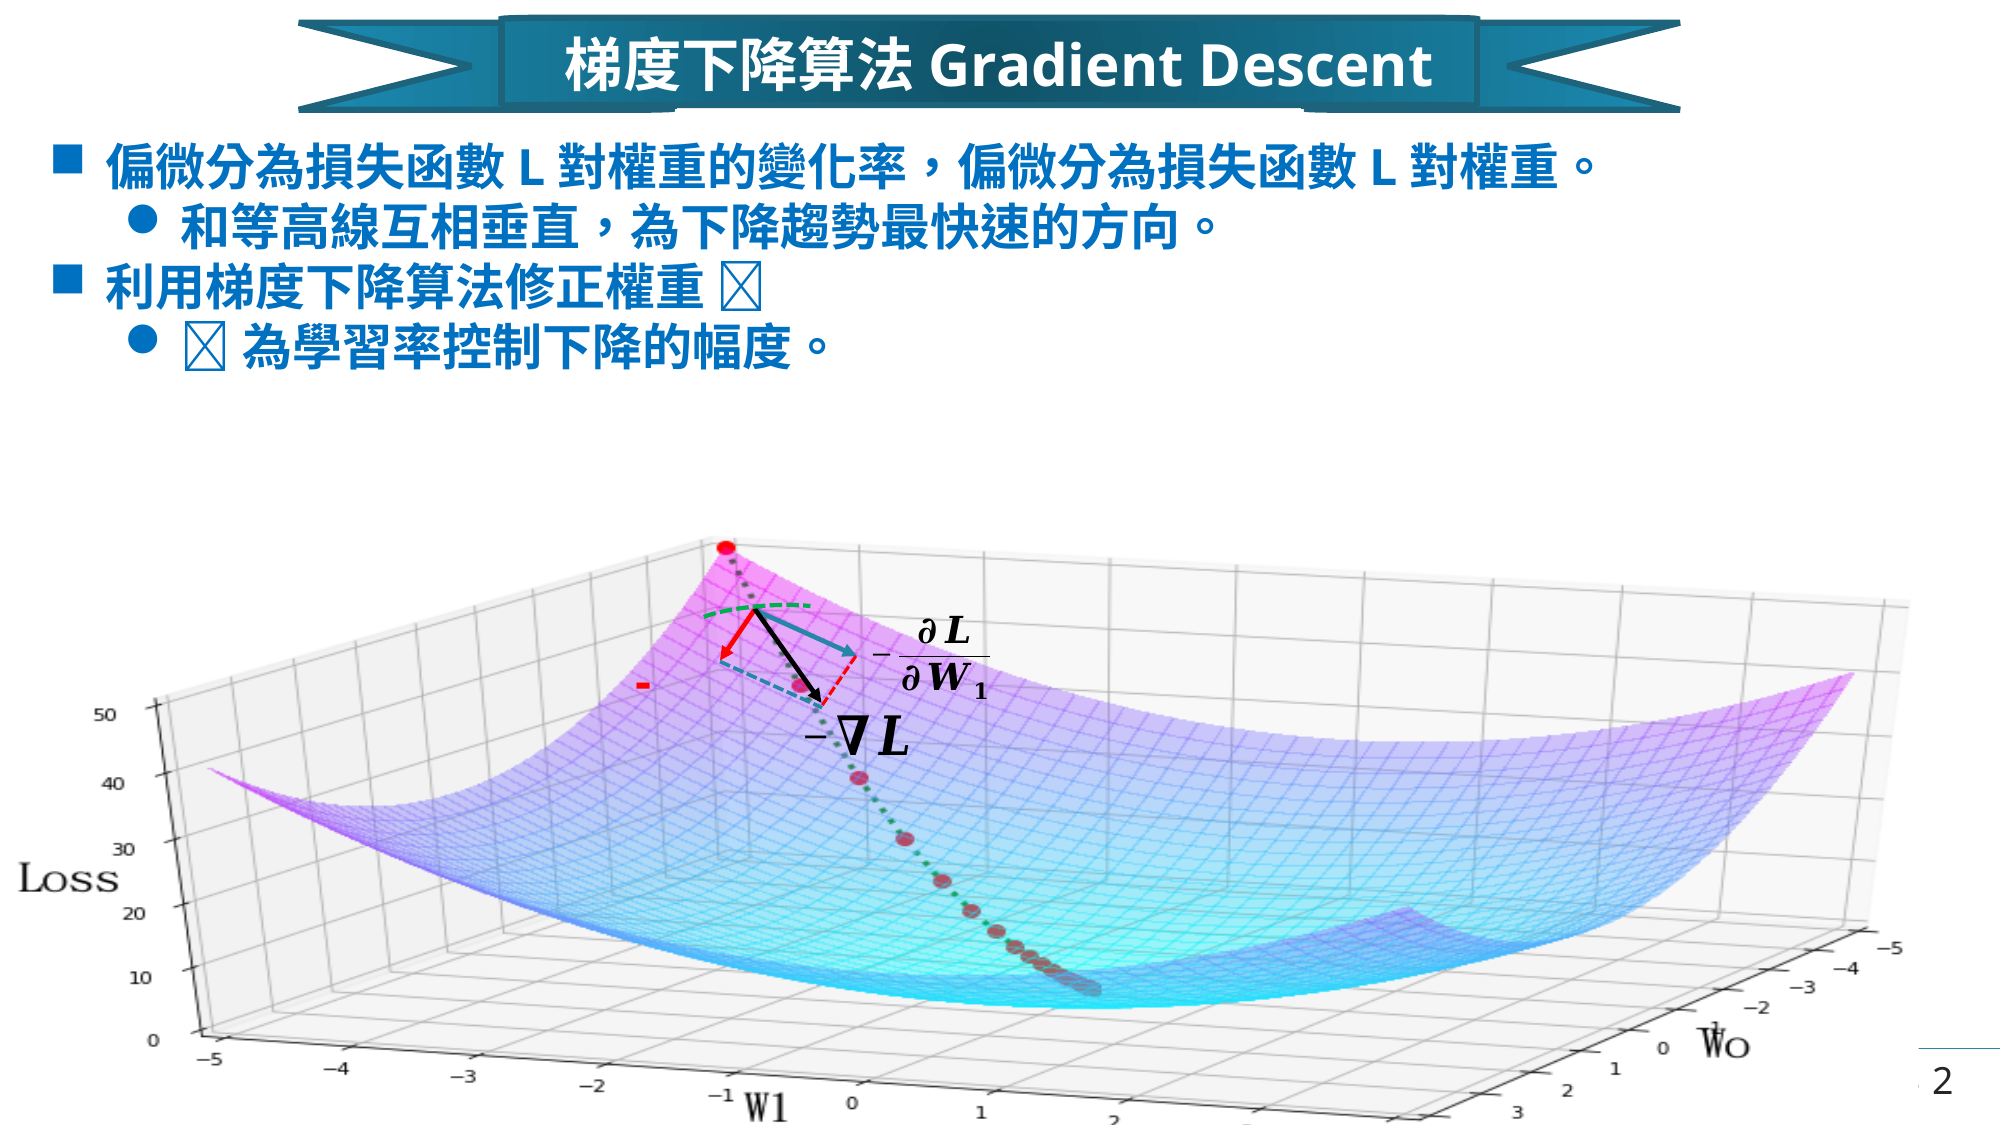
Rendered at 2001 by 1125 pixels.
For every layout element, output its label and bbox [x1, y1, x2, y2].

text_box [719, 661, 823, 708]
text_box [822, 655, 856, 707]
text_box [719, 609, 754, 661]
picture [0, 528, 1919, 1125]
text_box [754, 608, 822, 703]
text_box [822, 609, 857, 656]
text_box [298, 17, 1680, 110]
